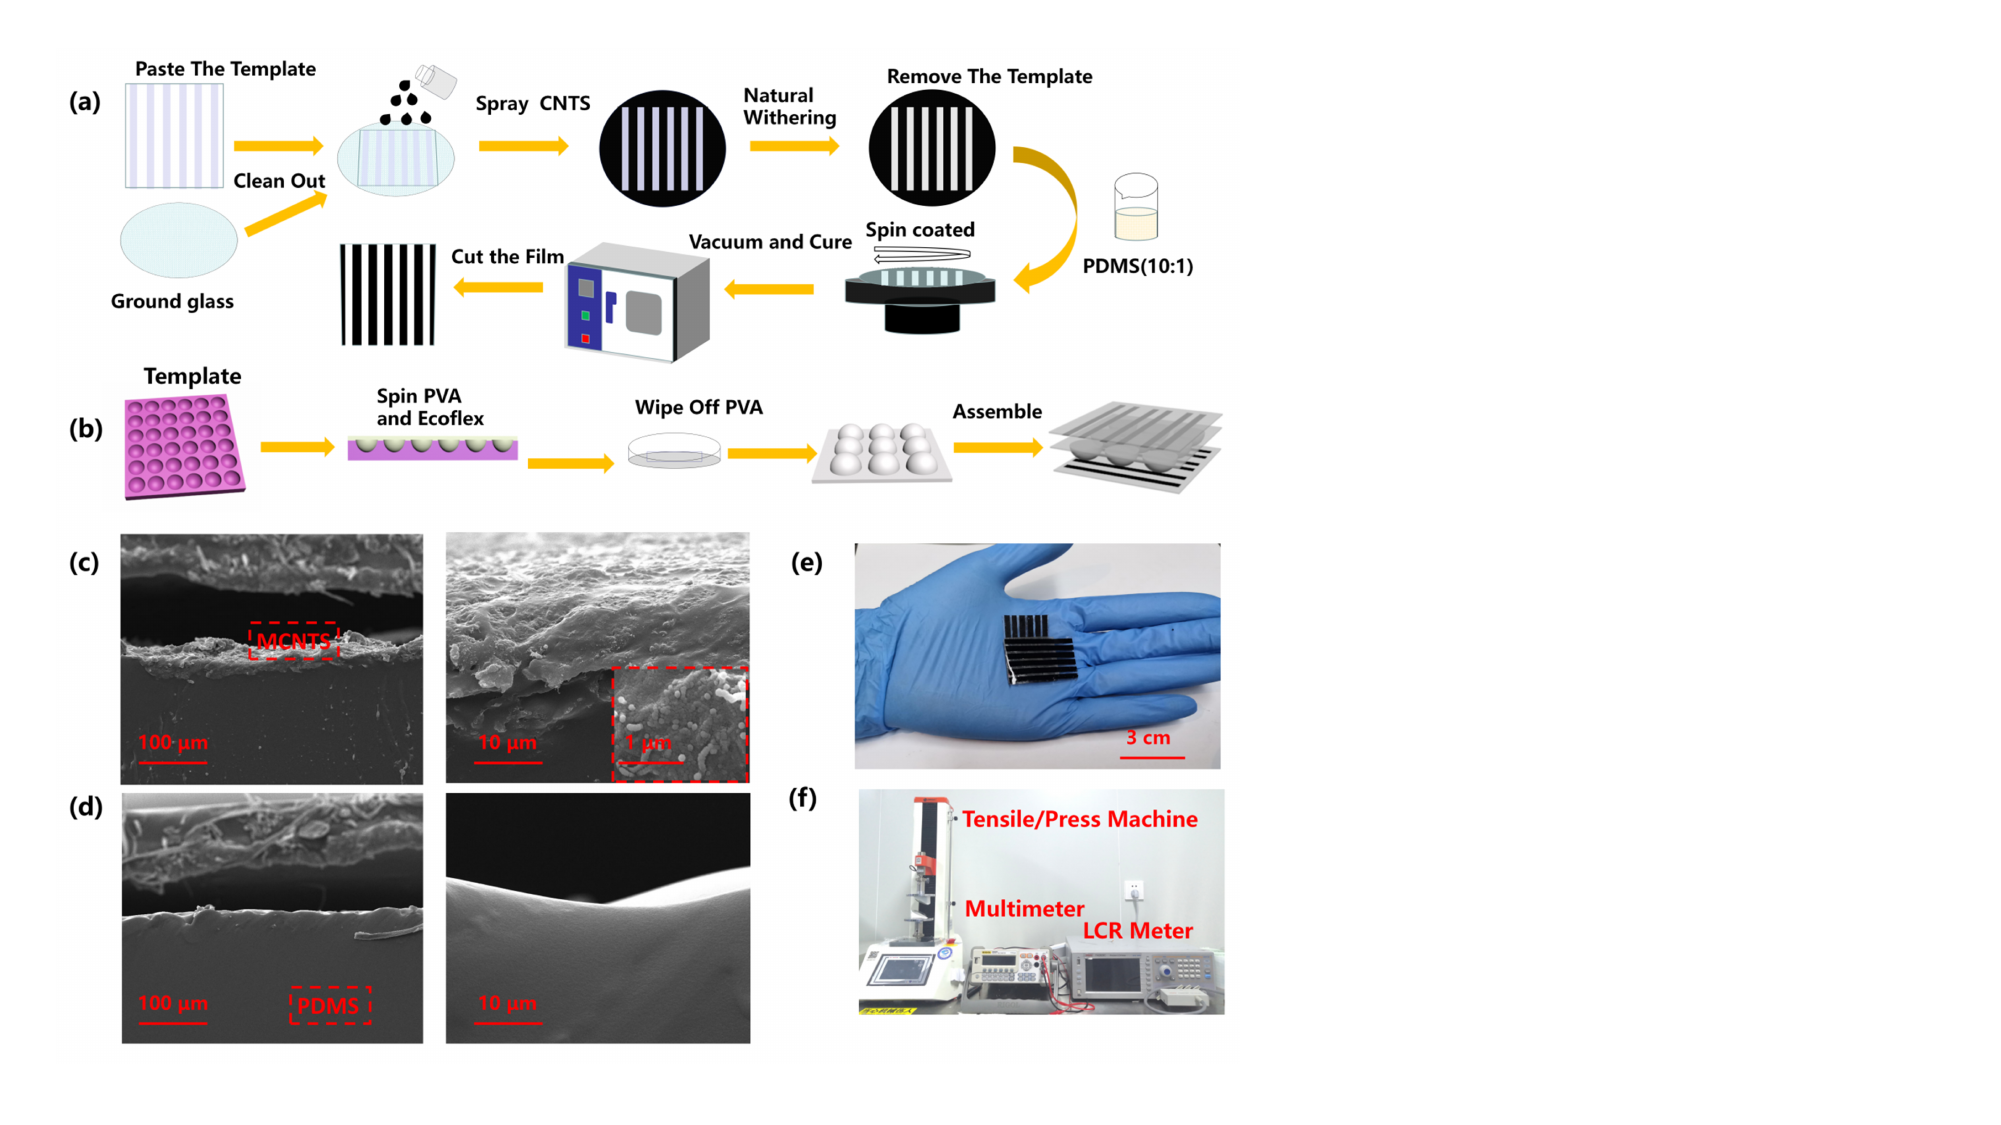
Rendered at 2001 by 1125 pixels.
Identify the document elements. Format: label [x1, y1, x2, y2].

picture [56, 47, 1241, 1065]
